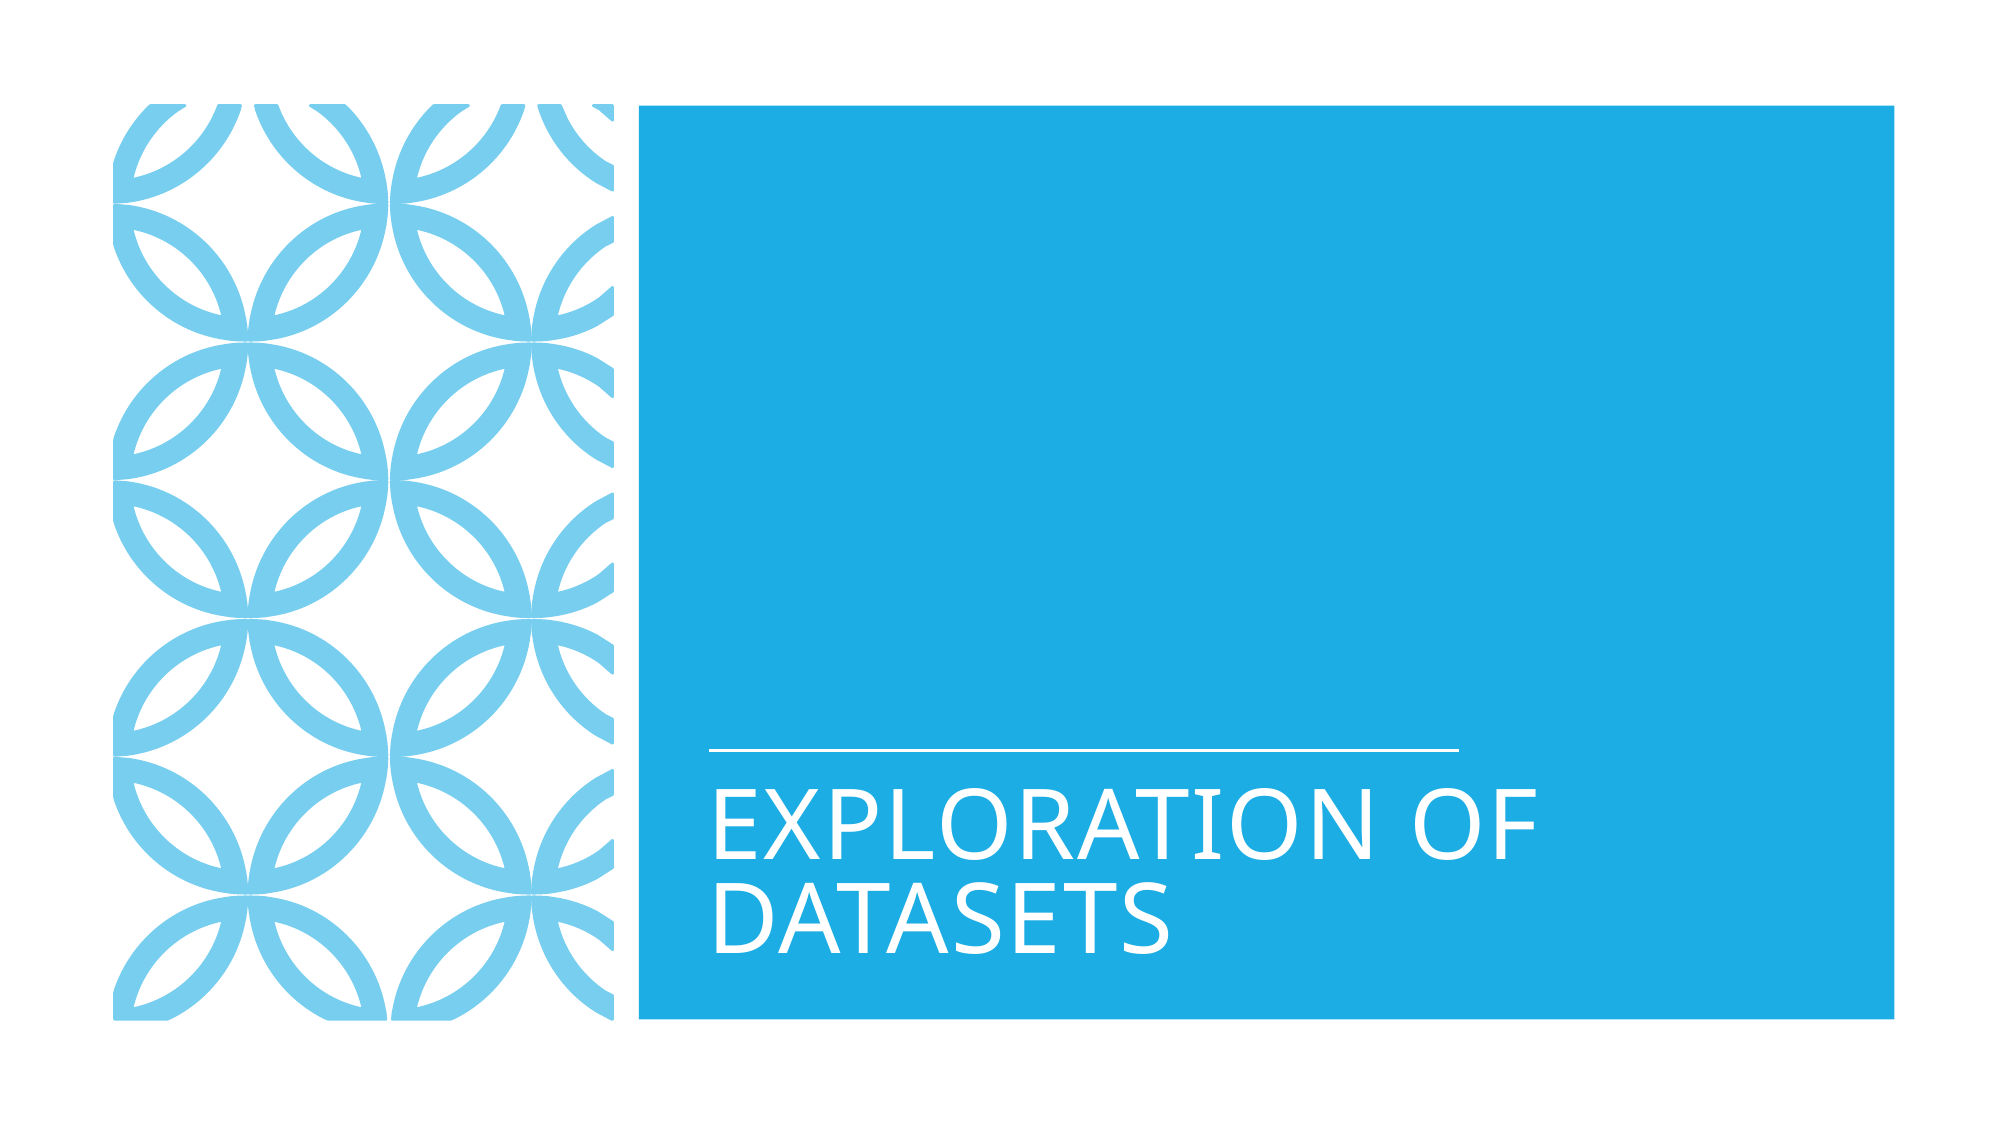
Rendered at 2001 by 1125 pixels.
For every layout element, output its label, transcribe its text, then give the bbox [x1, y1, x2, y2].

text_box [638, 104, 1896, 1021]
text_box [0, 0, 2000, 1125]
title Exploration of Datasets [692, 776, 1842, 982]
text_box [113, 104, 614, 1021]
